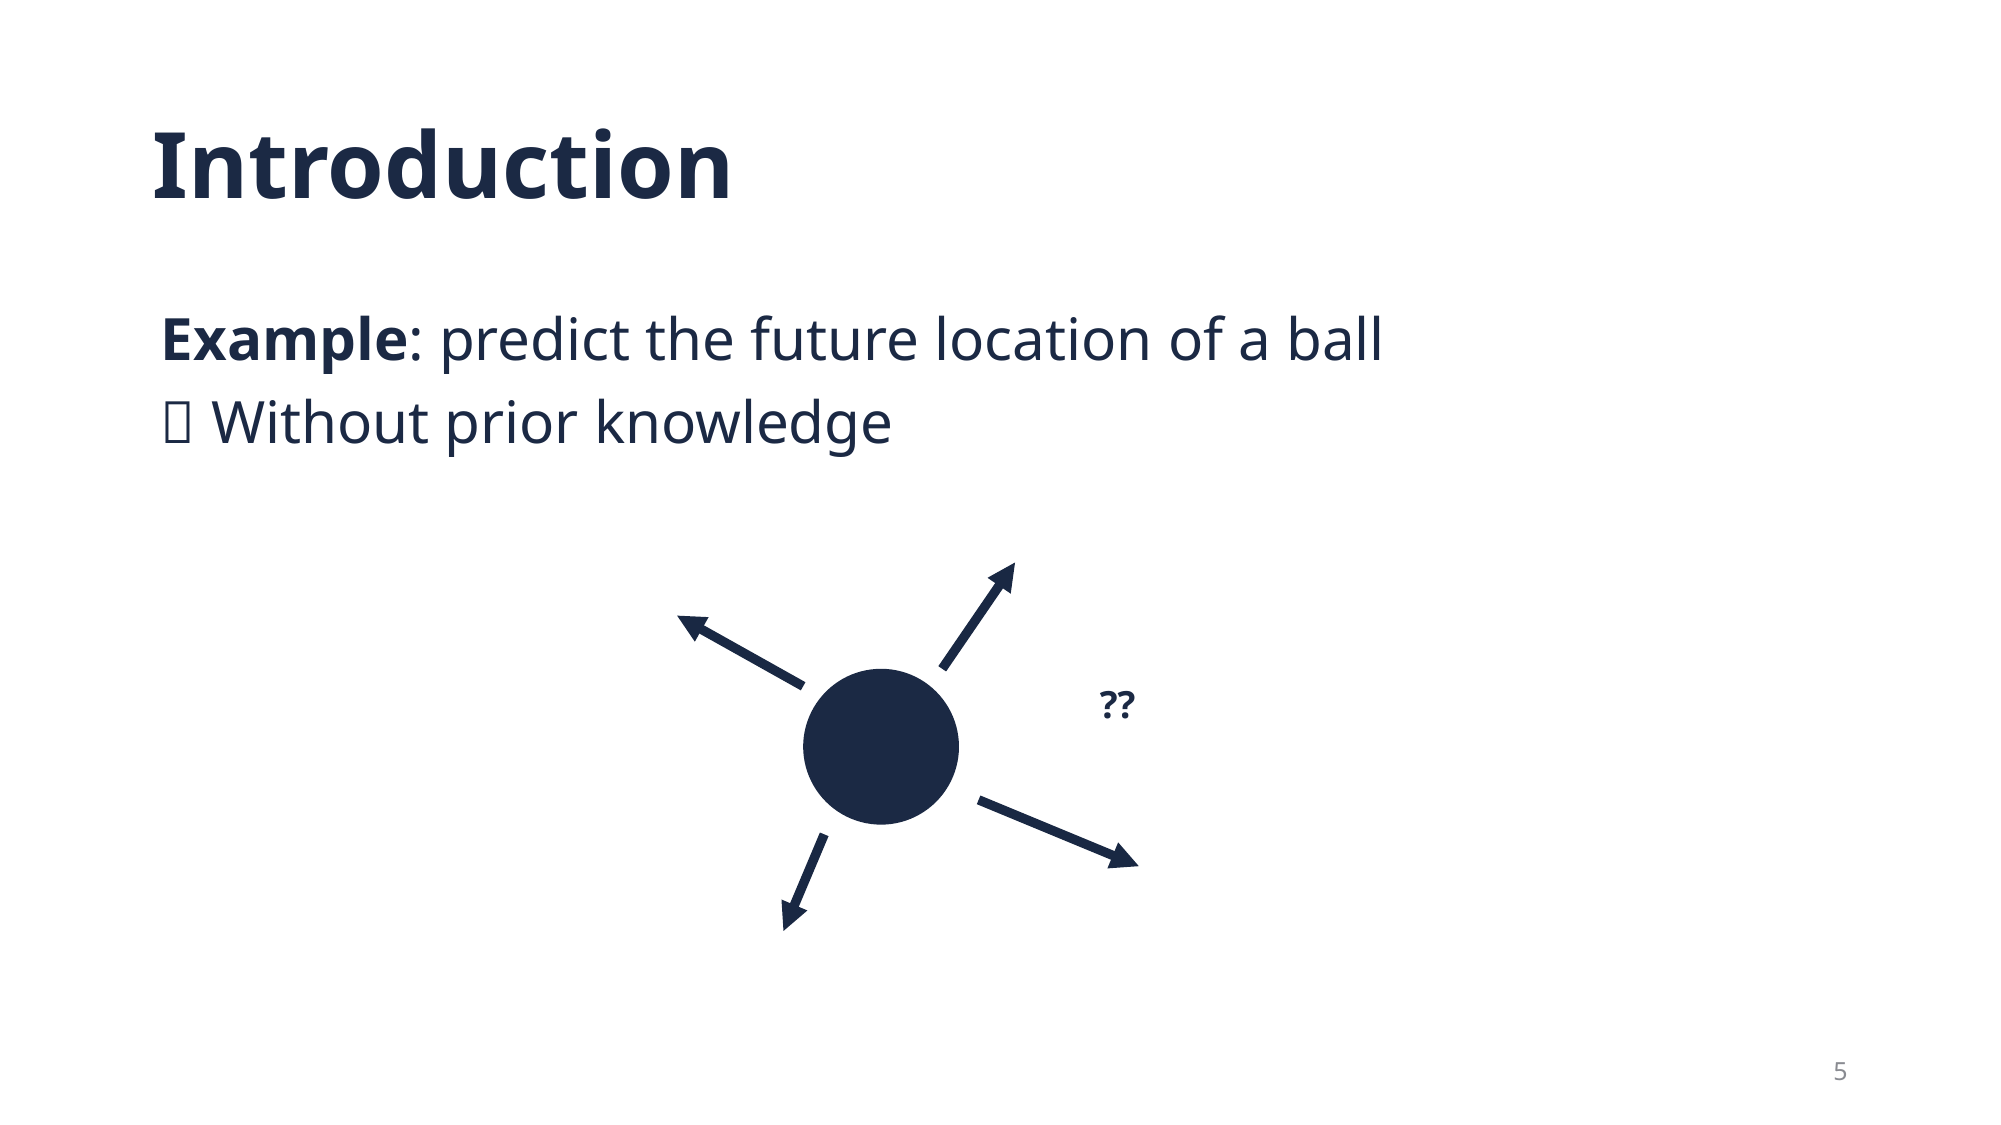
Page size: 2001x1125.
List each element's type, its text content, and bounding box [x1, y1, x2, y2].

list Example: predict the future location of a ball  Without prior knowledge [137, 302, 1863, 1004]
slide_number 5 [1412, 1042, 1863, 1103]
title Introduction [137, 59, 1863, 278]
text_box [676, 562, 1158, 932]
